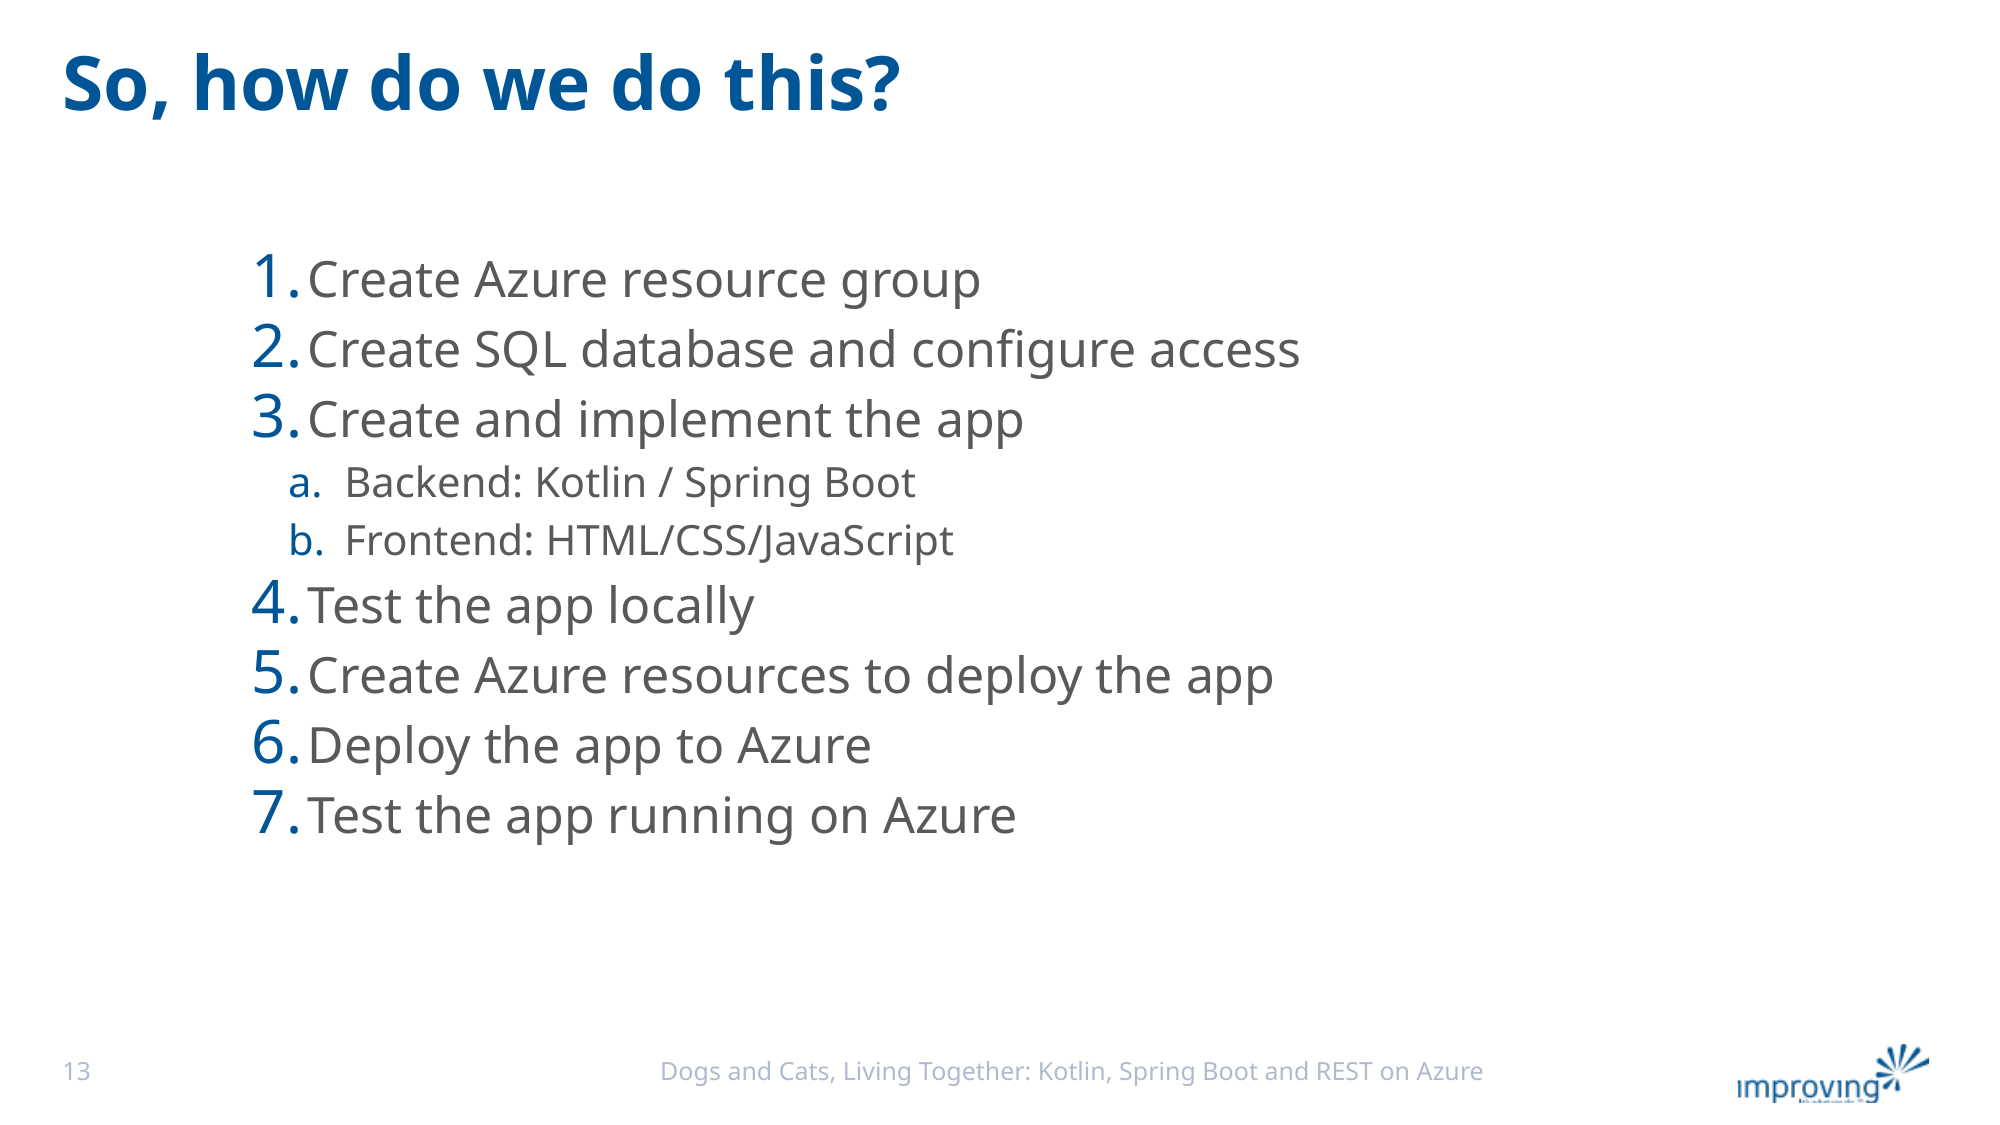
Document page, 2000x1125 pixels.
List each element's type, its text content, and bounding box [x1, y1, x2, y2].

footer Dogs and Cats, Living Together: Kotlin, Spring Boot and REST on Azure [435, 1042, 1711, 1103]
slide_number 13 [47, 1042, 174, 1103]
title So, how do we do this? [47, 27, 1956, 136]
list Create Azure resource group Create SQL database and configure access Create and implement the app Backend: Kotlin / Spring Boot Frontend: HTML/CSS/JavaScript Test the app locally Create Azure resources to deploy the app Deploy the app to Azure Test the app running on Azure [228, 239, 1711, 976]
